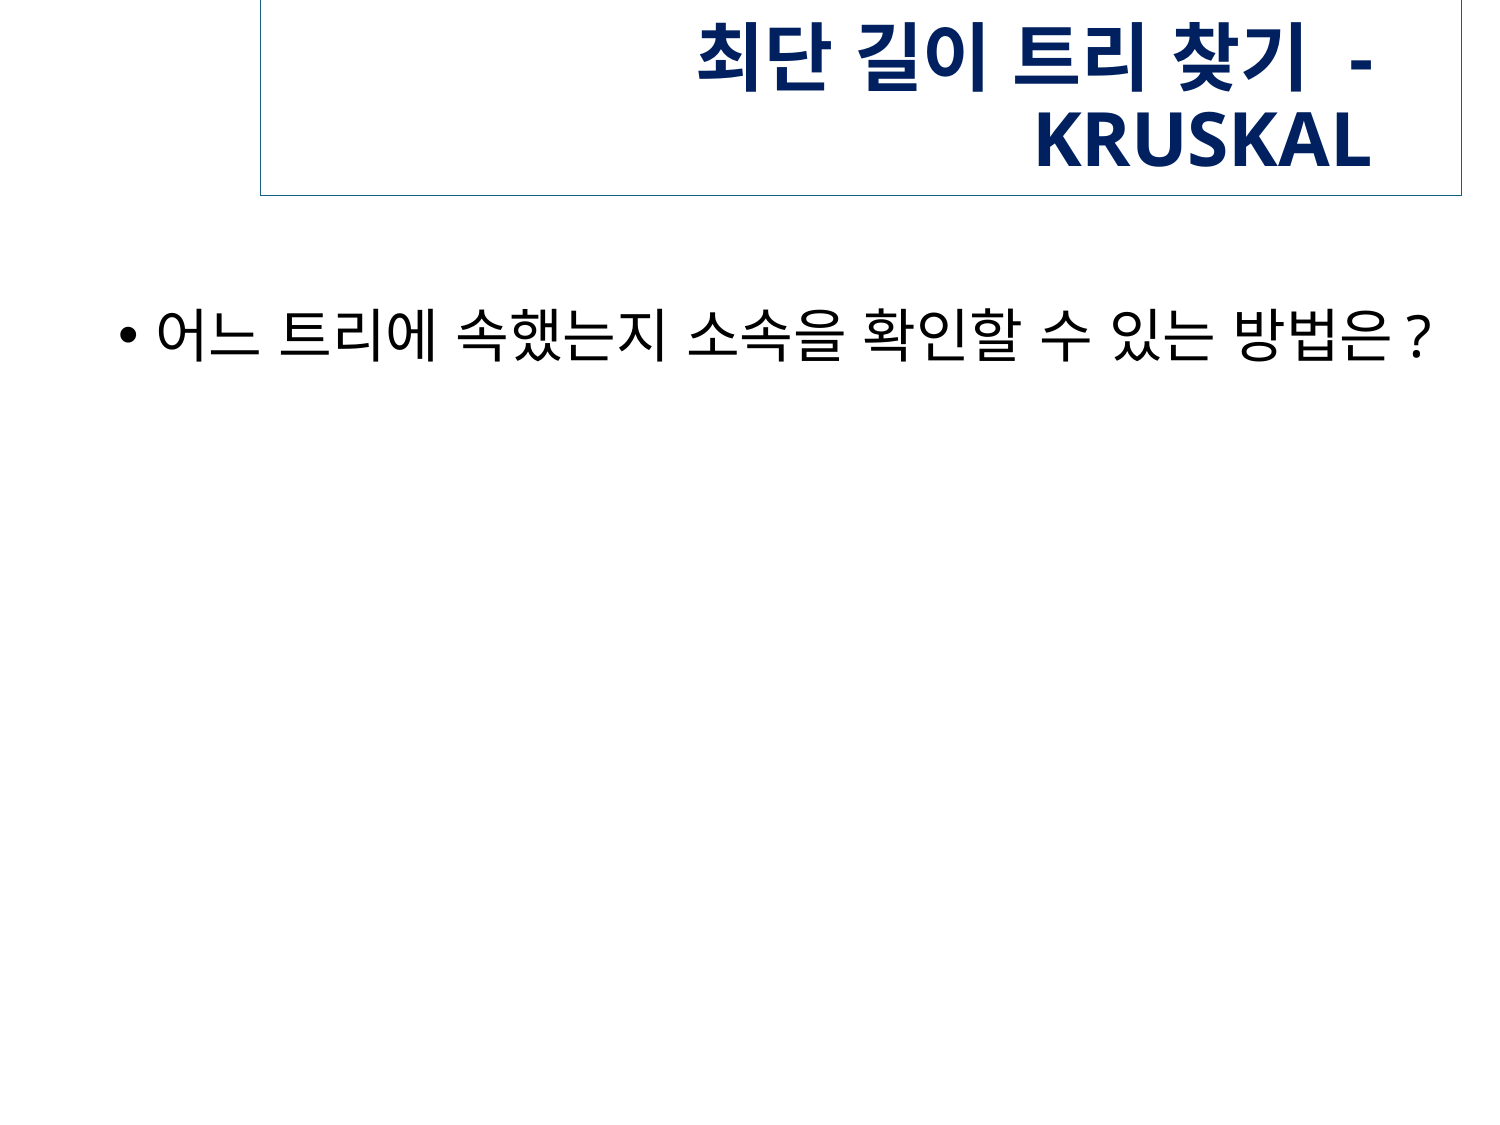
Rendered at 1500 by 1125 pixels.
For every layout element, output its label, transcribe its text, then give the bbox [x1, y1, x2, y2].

title 최단 길이 트리 찾기 - KRUSKAL [260, 0, 1462, 196]
list 어느 트리에 속했는지 소속을 확인할 수 있는 방법은? [103, 299, 1500, 1014]
